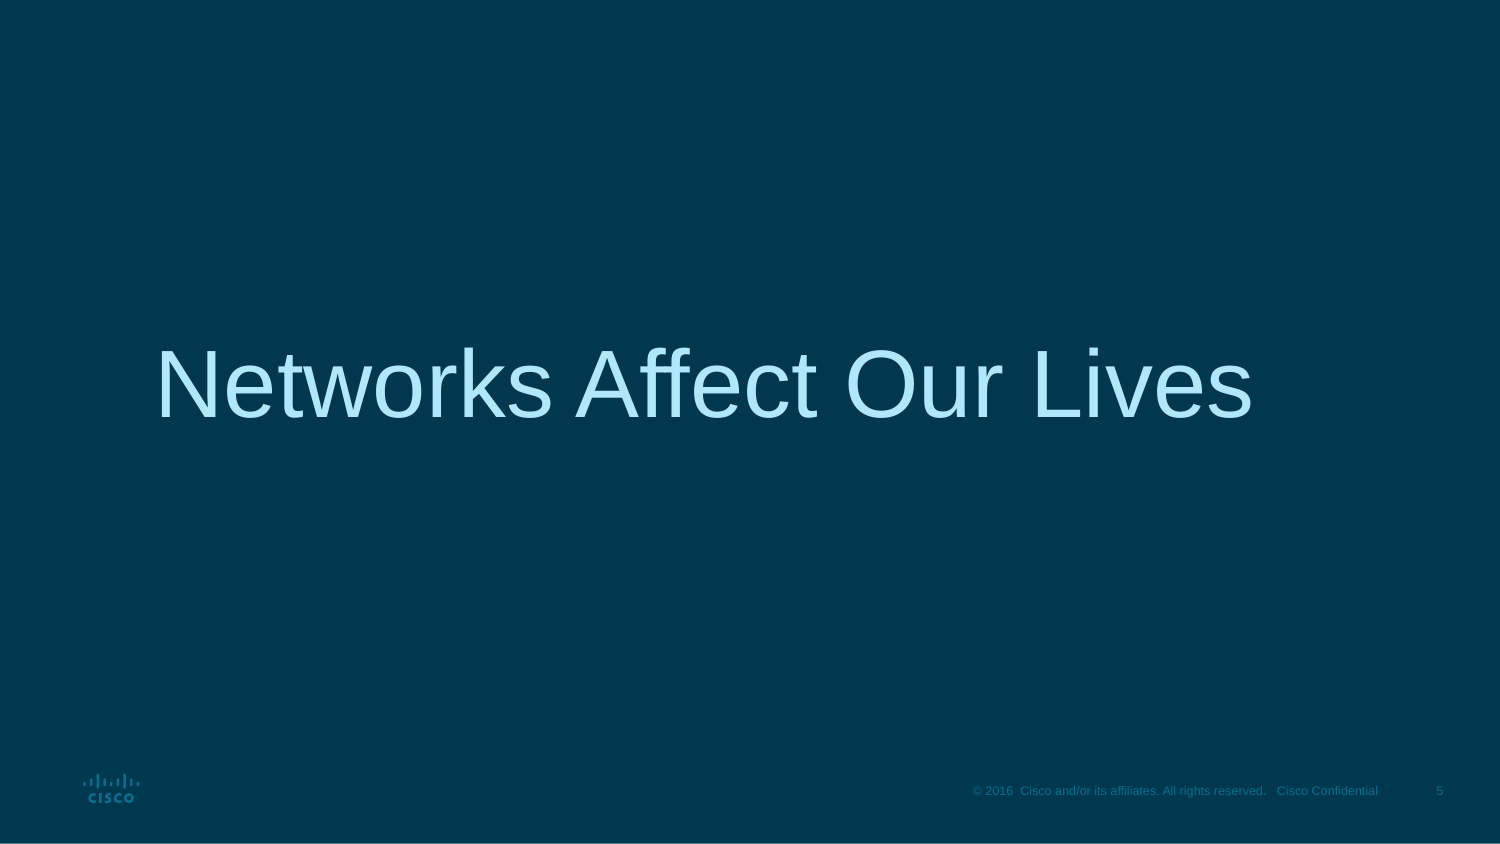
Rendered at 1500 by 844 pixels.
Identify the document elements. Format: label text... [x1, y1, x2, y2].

title Networks Affect Our Lives [68, 150, 1315, 446]
